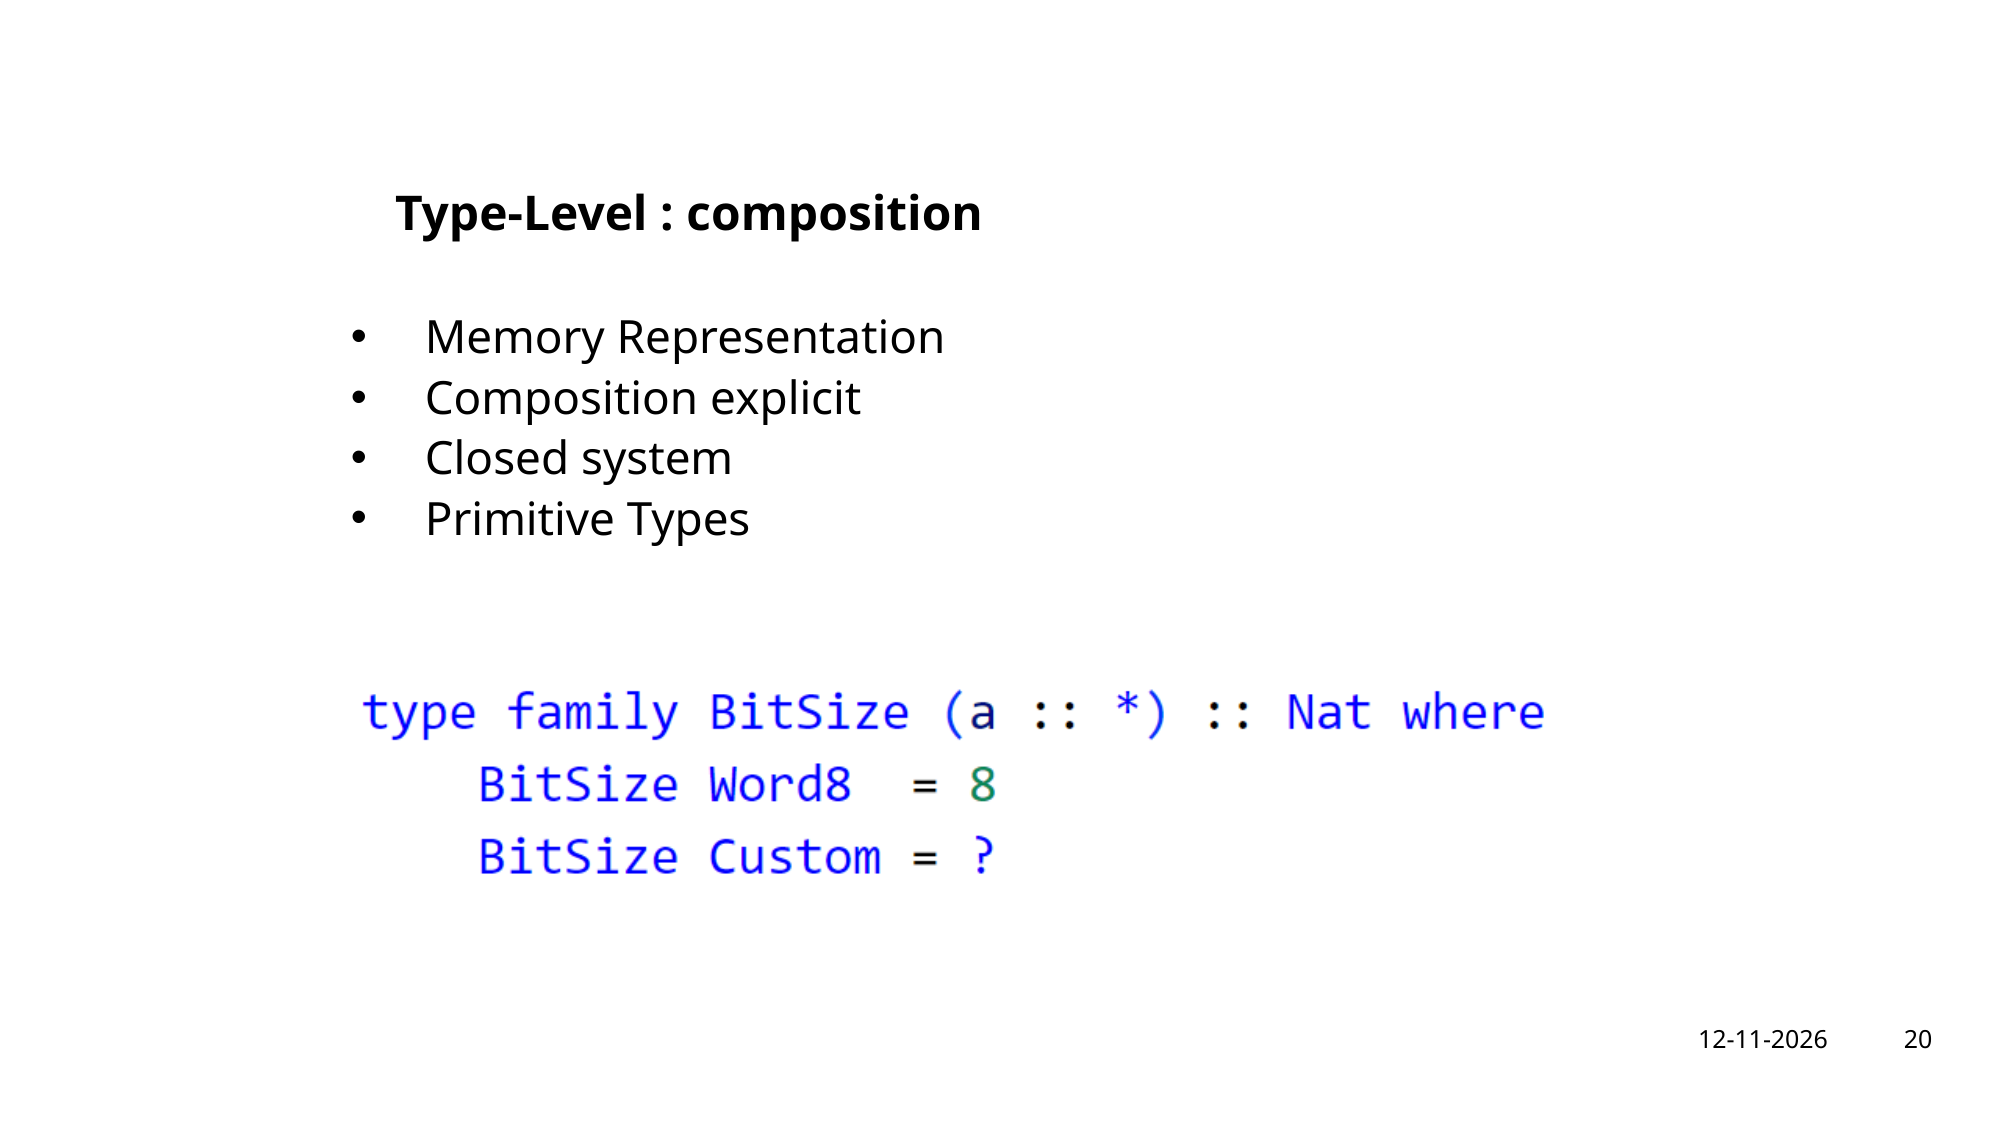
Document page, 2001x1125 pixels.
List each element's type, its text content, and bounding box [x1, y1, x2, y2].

slide_number 20 [1828, 1009, 1933, 1071]
list Memory Representation Composition explicit Closed system Primitive Types [336, 295, 1577, 844]
picture [354, 682, 1558, 899]
title Type-Level : composition [380, 174, 1621, 276]
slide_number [1690, 1010, 1829, 1071]
